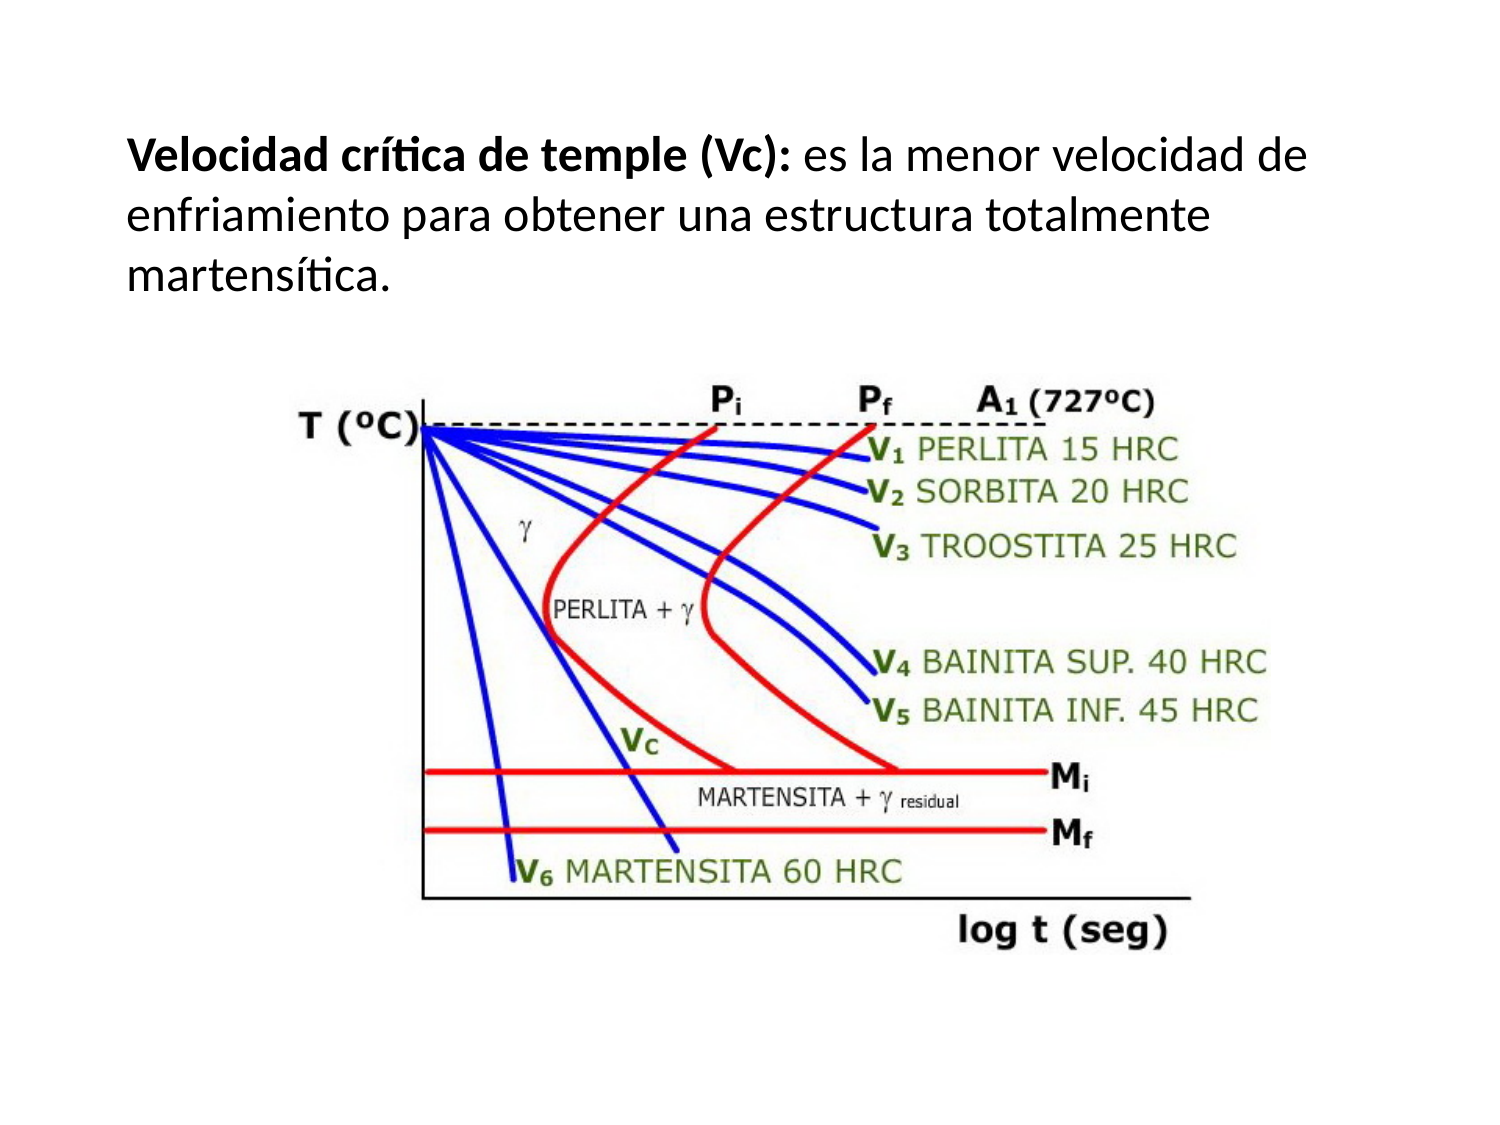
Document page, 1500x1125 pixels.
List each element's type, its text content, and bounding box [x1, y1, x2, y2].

text_box Velocidad crítica de temple (Vc): es la menor velocidad de enfriamiento para obtener una estructura totalmente martensítica. [112, 113, 1424, 309]
picture [288, 373, 1271, 956]
